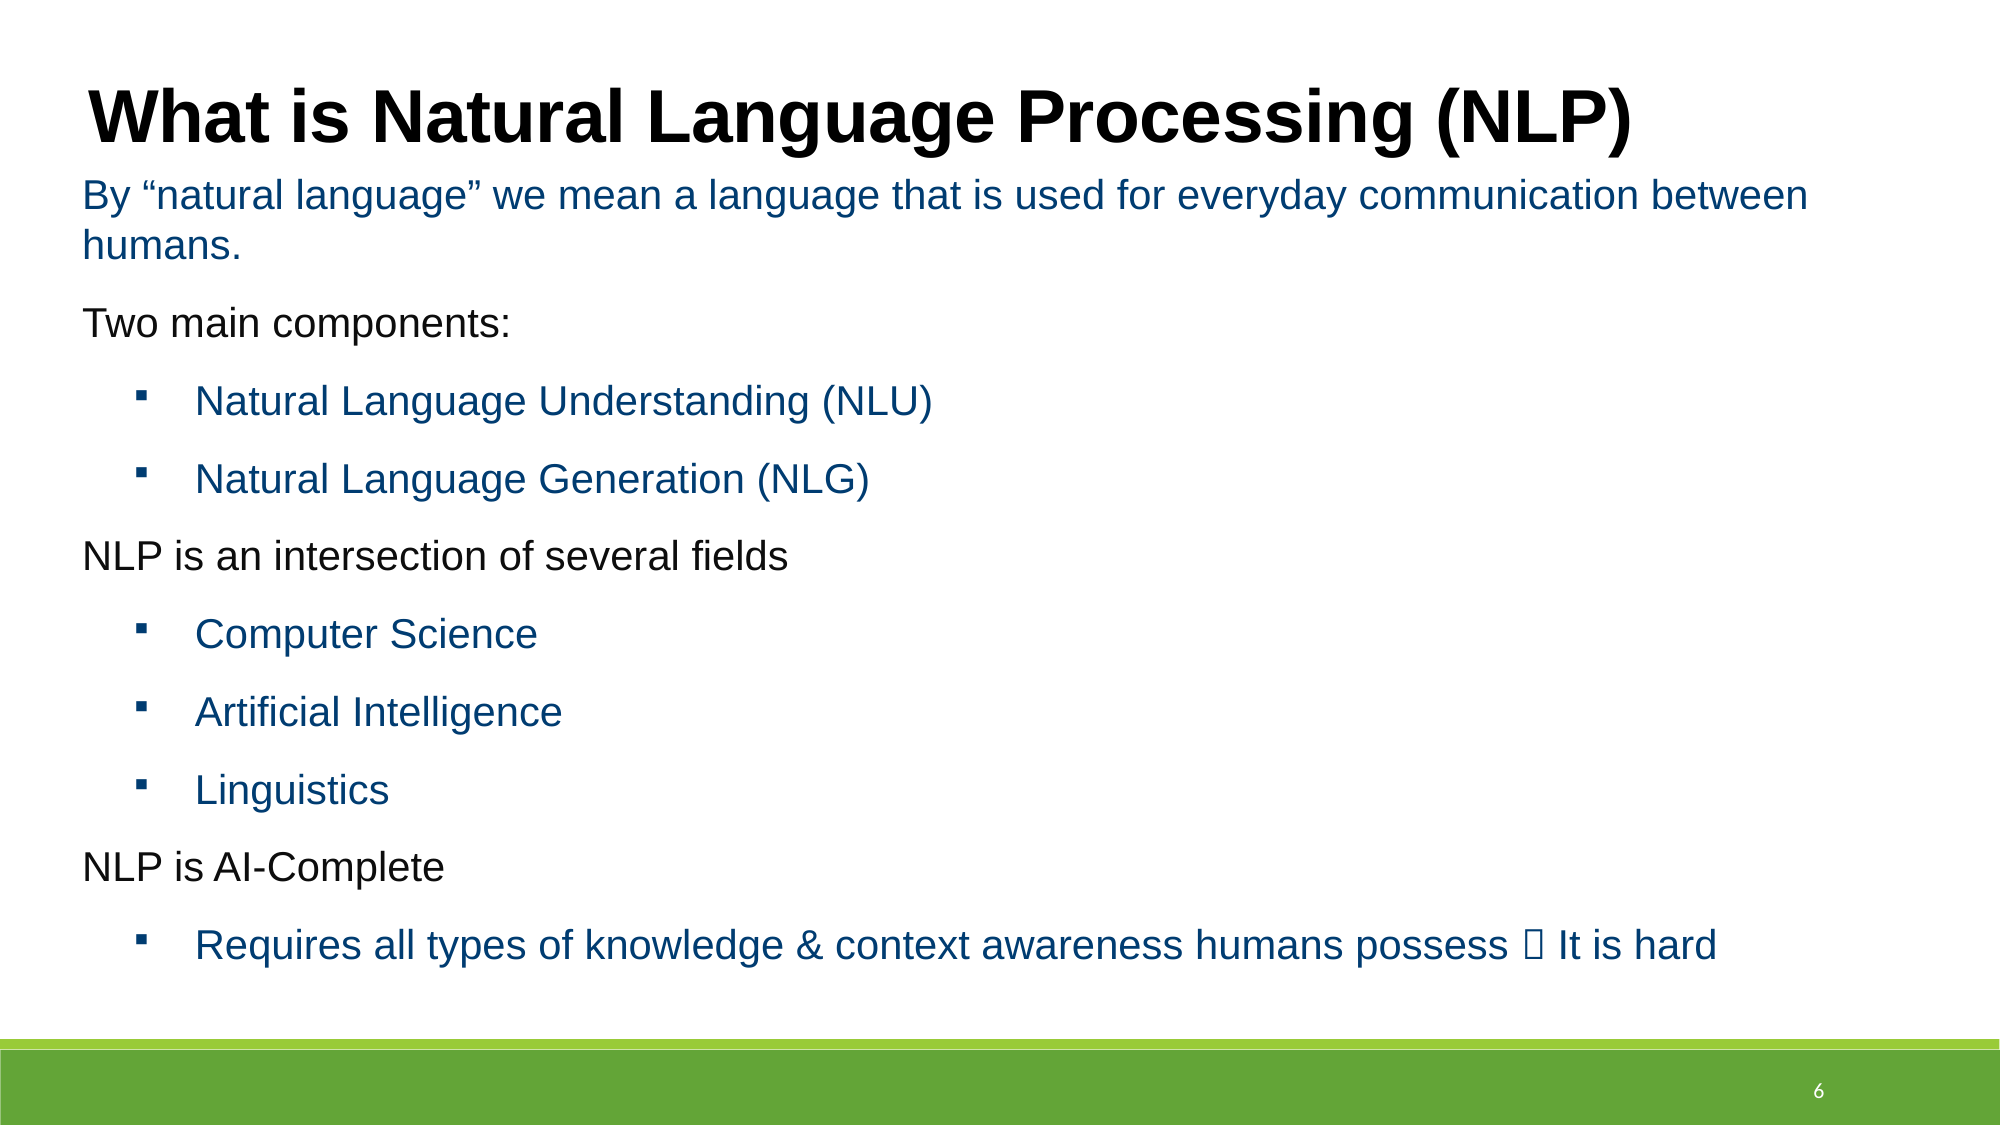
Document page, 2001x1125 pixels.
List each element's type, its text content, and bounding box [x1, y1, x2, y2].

text_box By “natural language” we mean a language that is used for everyday communication between humans. Two main components: Natural Language Understanding (NLU) Natural Language Generation (NLG) NLP is an intersection of several fields Computer Science Artificial Intelligence Linguistics NLP is AI-Complete Requires all types of knowledge & context awareness humans possess  It is hard [72, 158, 1893, 978]
slide_number 6 [1624, 1059, 1840, 1120]
text_box What is Natural Language Processing (NLP) [87, 67, 1933, 158]
